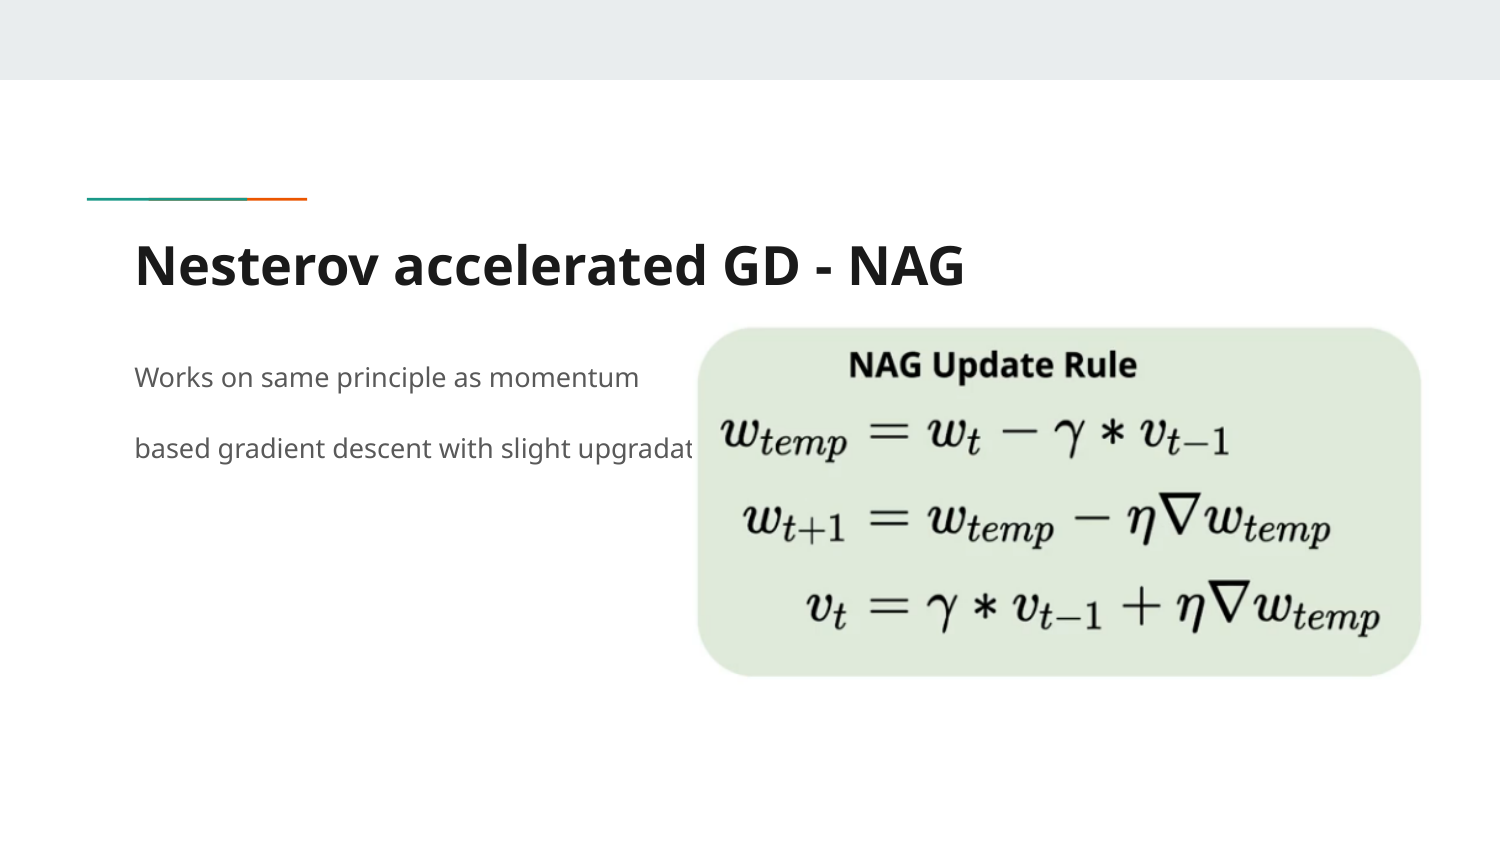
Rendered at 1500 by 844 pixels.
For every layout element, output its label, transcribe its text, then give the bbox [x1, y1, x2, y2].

title Nesterov accelerated GD - NAG [119, 216, 1381, 305]
picture [692, 314, 1430, 687]
list Works on same principle as momentum based gradient descent with slight upgradation [119, 341, 1381, 712]
